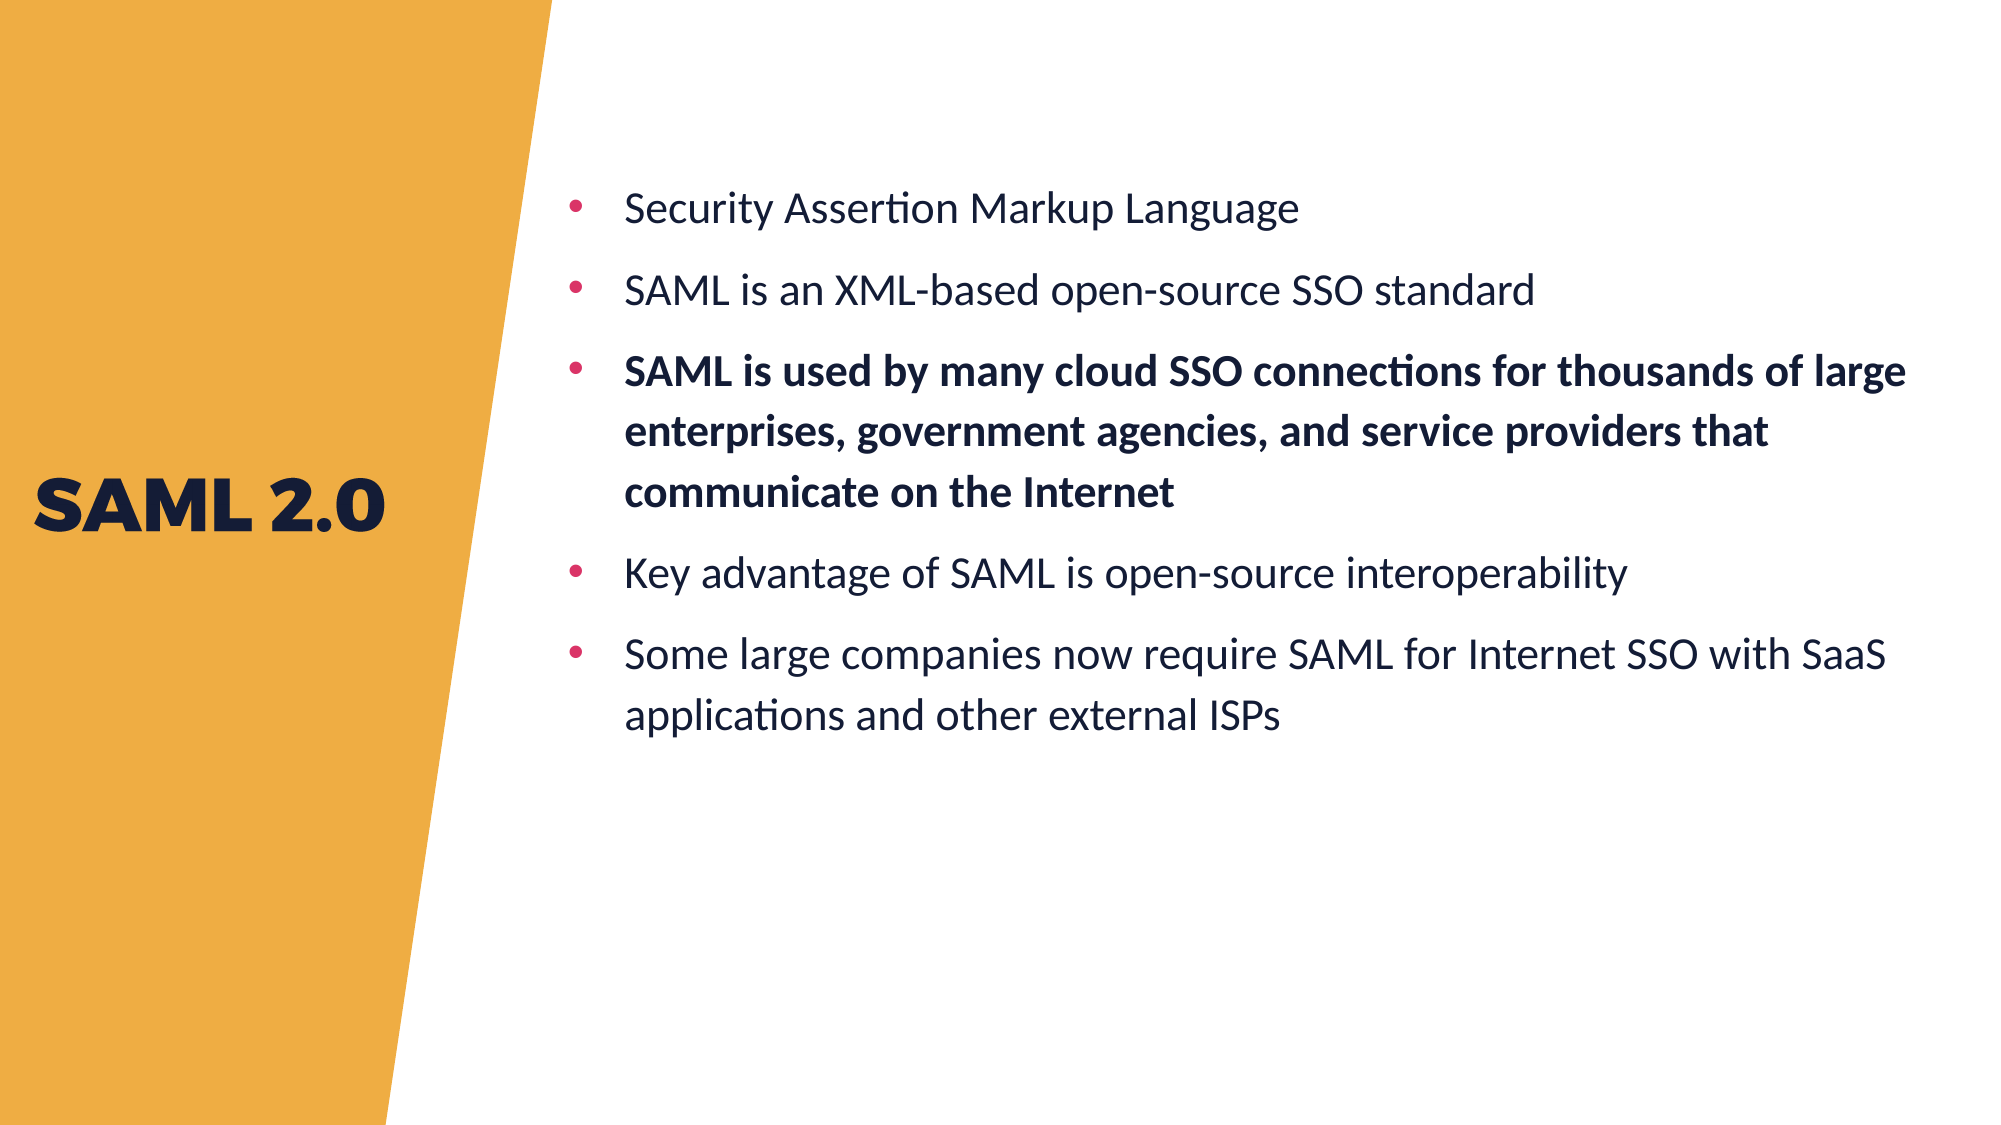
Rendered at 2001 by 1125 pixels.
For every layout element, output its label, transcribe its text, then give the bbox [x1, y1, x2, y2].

text_box Security Assertion Markup Language SAML is an XML-based open-source SSO standard SAML is used by many cloud SSO connections for thousands of large enterprises, government agencies, and service providers that communicate on the Internet Key advantage of SAML is open-source interoperability Some large companies now require SAML for Internet SSO with SaaS applications and other external ISPs [565, 149, 1914, 740]
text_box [0, 0, 553, 1125]
